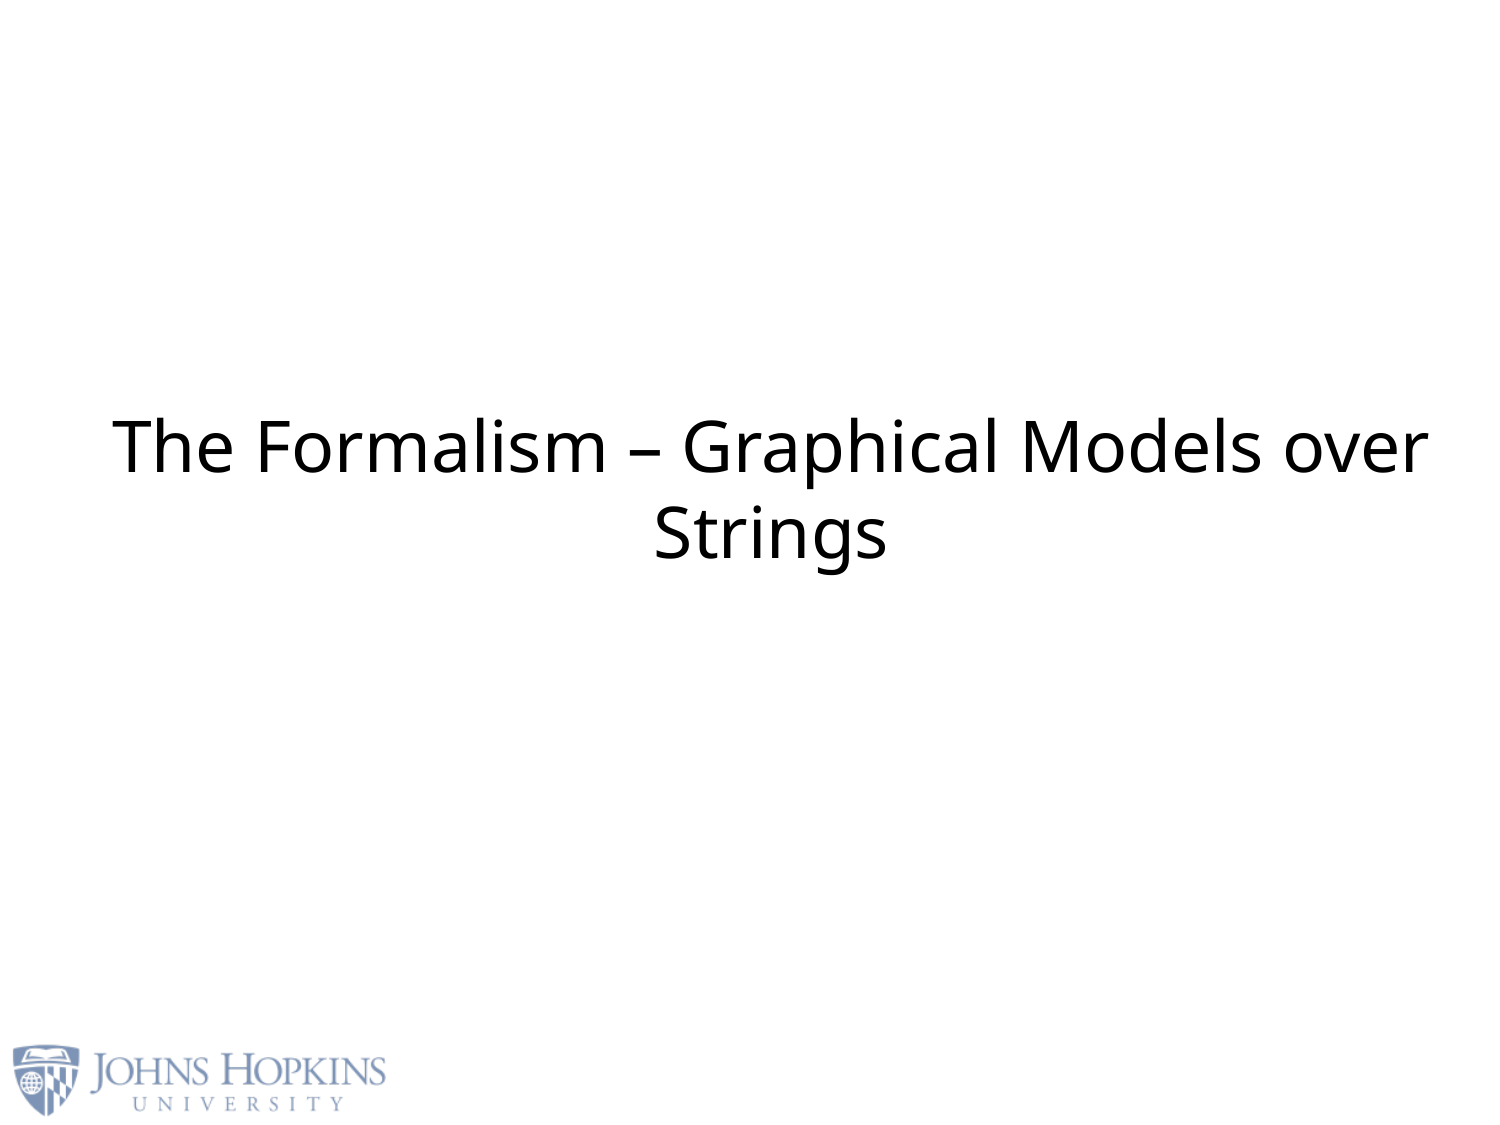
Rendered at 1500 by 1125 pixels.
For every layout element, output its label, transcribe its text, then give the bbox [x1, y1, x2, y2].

title The Formalism – Graphical Models over Strings [96, 392, 1447, 581]
